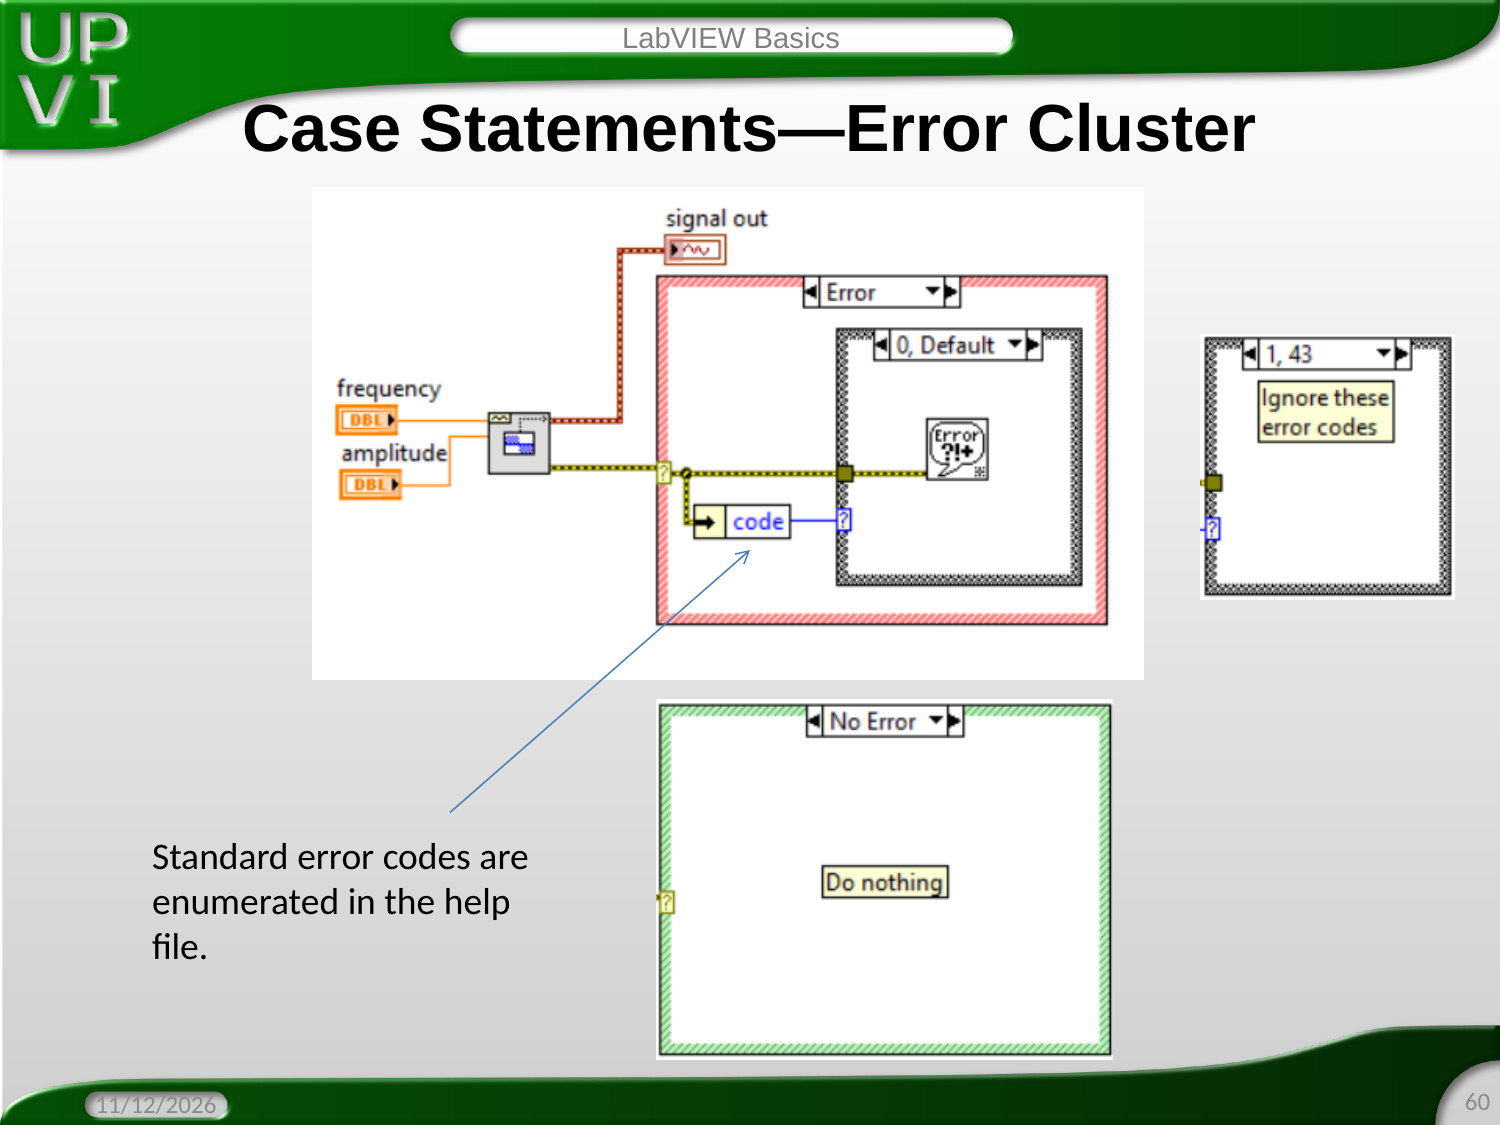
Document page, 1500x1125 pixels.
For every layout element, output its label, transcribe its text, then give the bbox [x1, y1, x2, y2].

picture [0, 0, 1500, 1125]
footer LabVIEW Basics [450, 6, 1013, 67]
slide_number 60 [1155, 1069, 1500, 1125]
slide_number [75, 1073, 238, 1125]
title Case Statements—Error Cluster [75, 75, 1425, 175]
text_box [449, 549, 751, 813]
text_box Standard error codes are enumerated in the help file. [137, 824, 575, 975]
